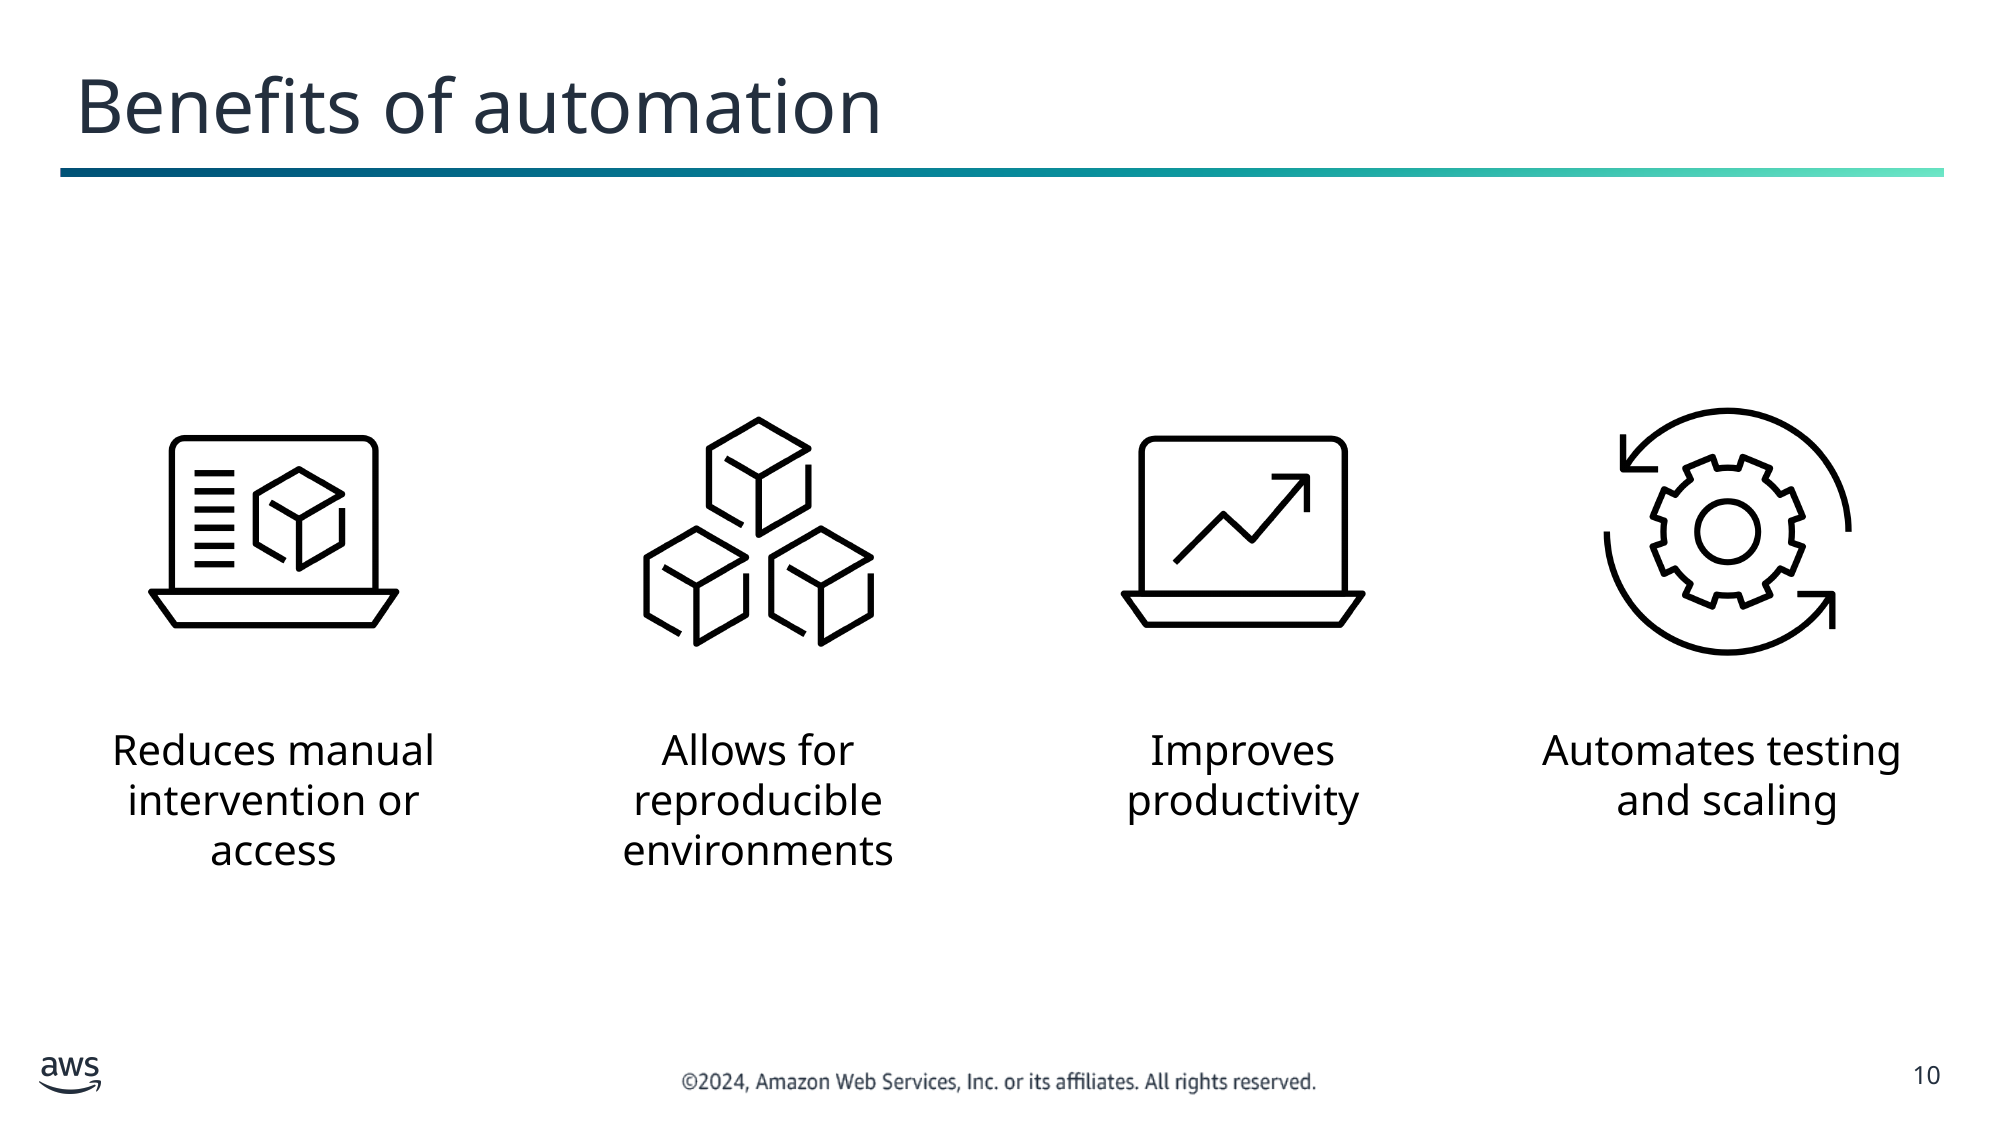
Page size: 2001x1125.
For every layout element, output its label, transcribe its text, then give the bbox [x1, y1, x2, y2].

picture [681, 168, 1944, 177]
picture [600, 373, 917, 690]
slide_number ‹#› [1861, 1057, 1941, 1095]
title Benefits of automation [60, 49, 1941, 170]
picture [621, 1061, 1378, 1105]
text_box Automates testing and scaling [1524, 715, 1931, 831]
picture [115, 373, 432, 690]
text_box Allows for reproducible environments [535, 716, 981, 882]
picture [1568, 372, 1887, 692]
picture [1084, 373, 1402, 690]
picture [39, 1057, 101, 1094]
text_box Reduces manual intervention or access [70, 716, 477, 882]
text_box Improves productivity [1039, 715, 1447, 831]
